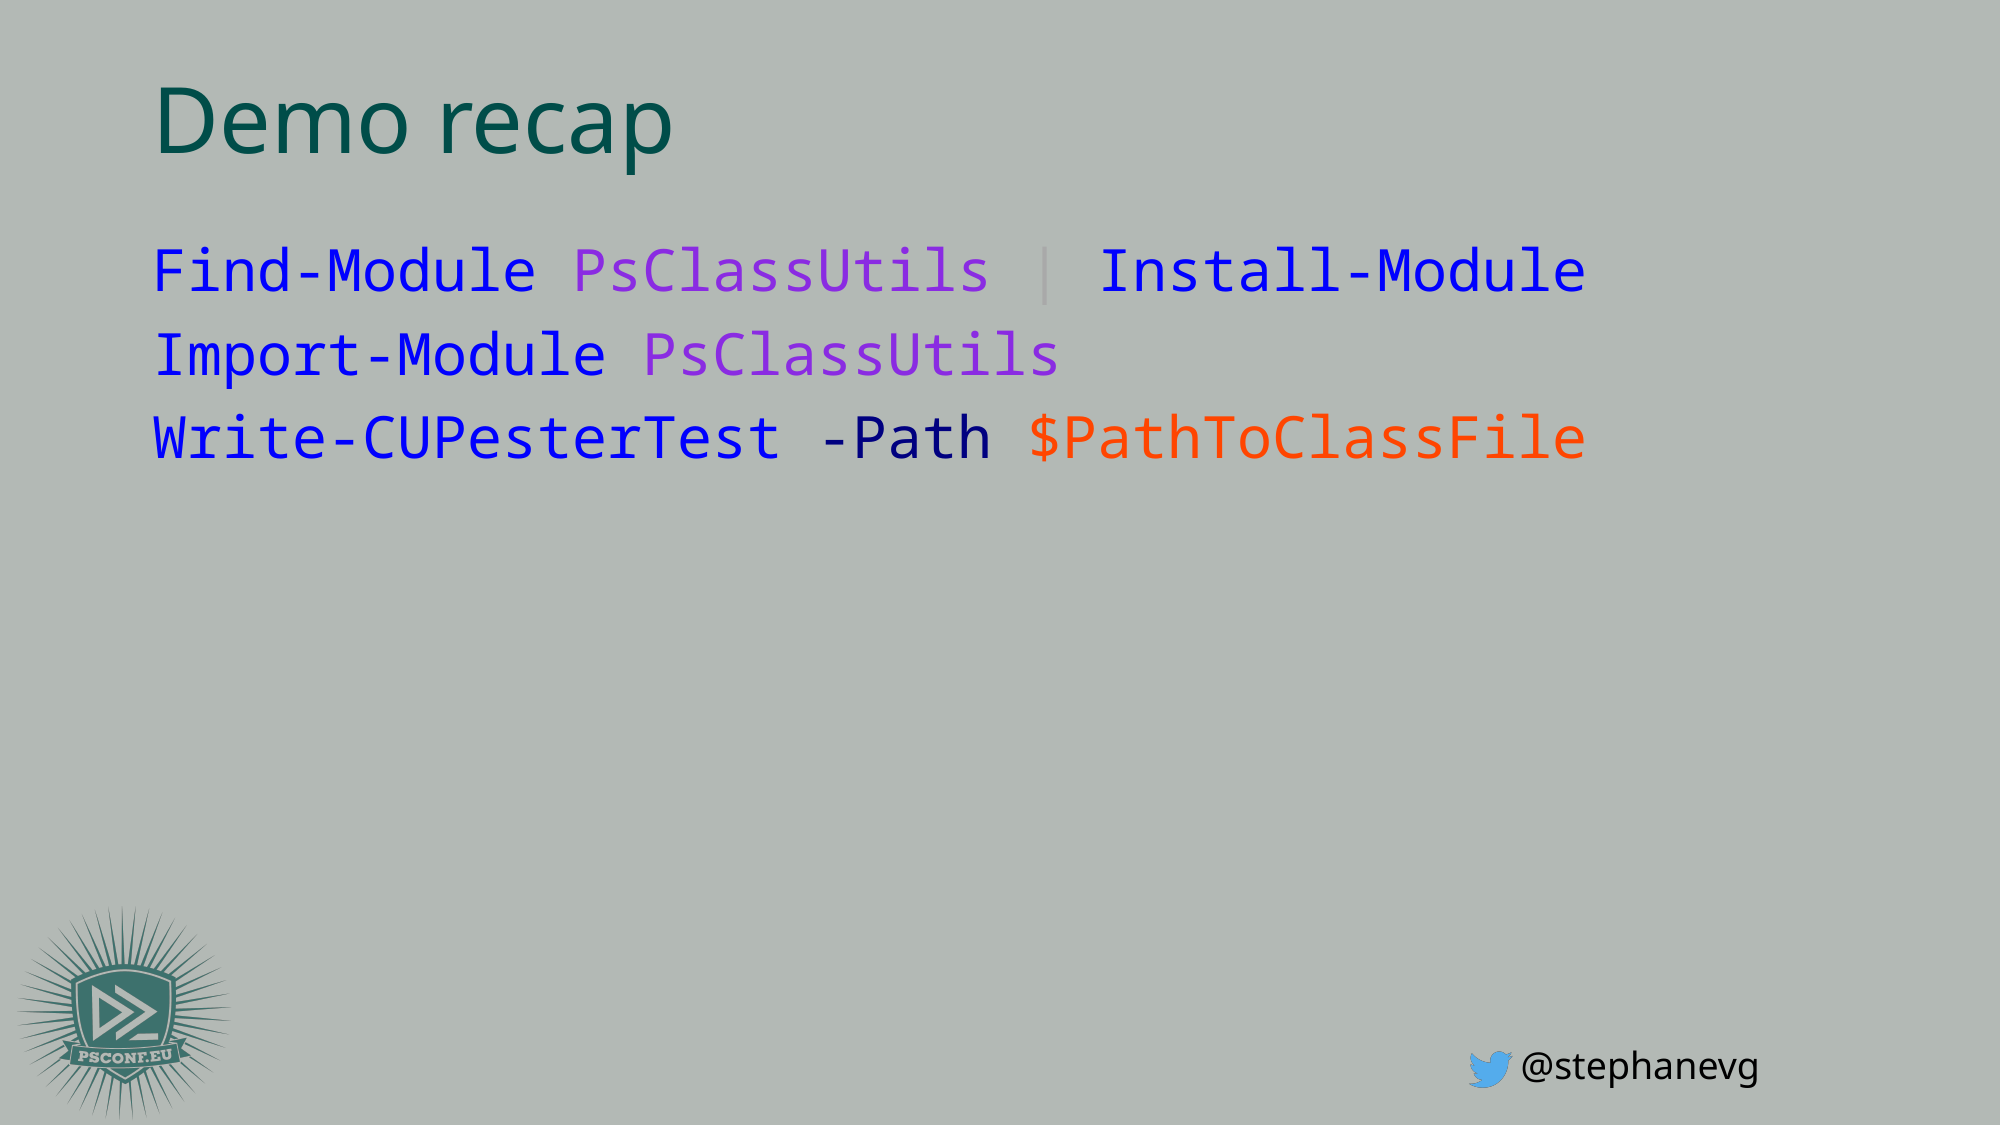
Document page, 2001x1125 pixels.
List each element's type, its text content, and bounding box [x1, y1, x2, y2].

picture [1458, 1037, 1523, 1103]
title Demo recap [137, 59, 1863, 188]
list Find-Module PsClassUtils | Install-Module Import-Module PsClassUtils Write-CUPesterTest -Path $PathToClassFile [137, 233, 1863, 1014]
footer @stephanevg [1505, 1037, 1863, 1098]
